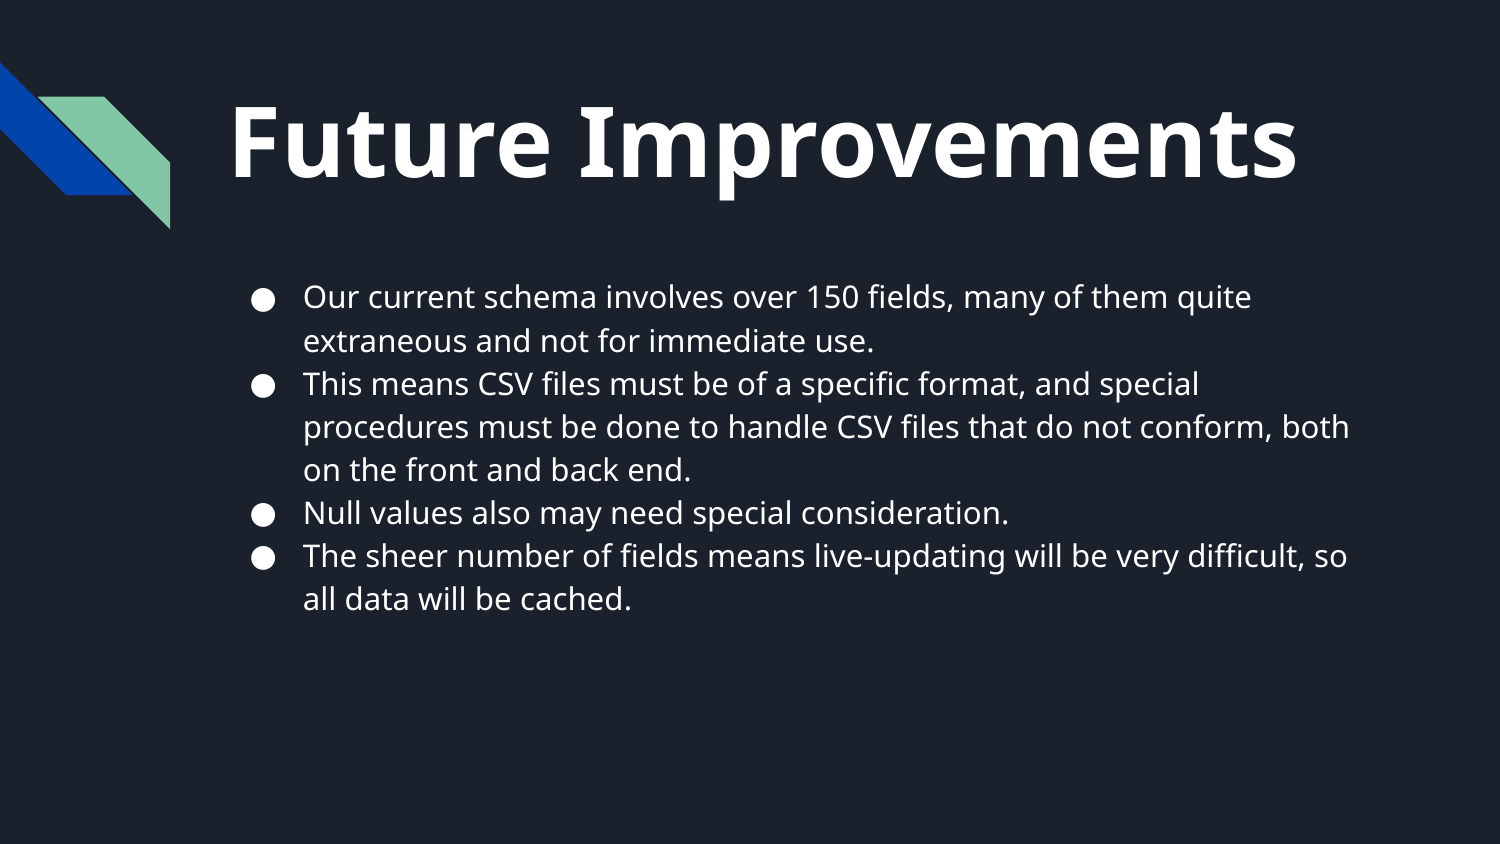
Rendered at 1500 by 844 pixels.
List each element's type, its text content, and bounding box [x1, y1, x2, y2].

title Future Improvements [212, 64, 1368, 215]
list Our current schema involves over 150 fields, many of them quite extraneous and not for immediate use. This means CSV files must be of a specific format, and special procedures must be done to handle CSV files that do not conform, both on the front and back end. Null values also may need special consideration. The sheer number of fields means live-updating will be very difficult, so all data will be cached. [212, 257, 1368, 735]
